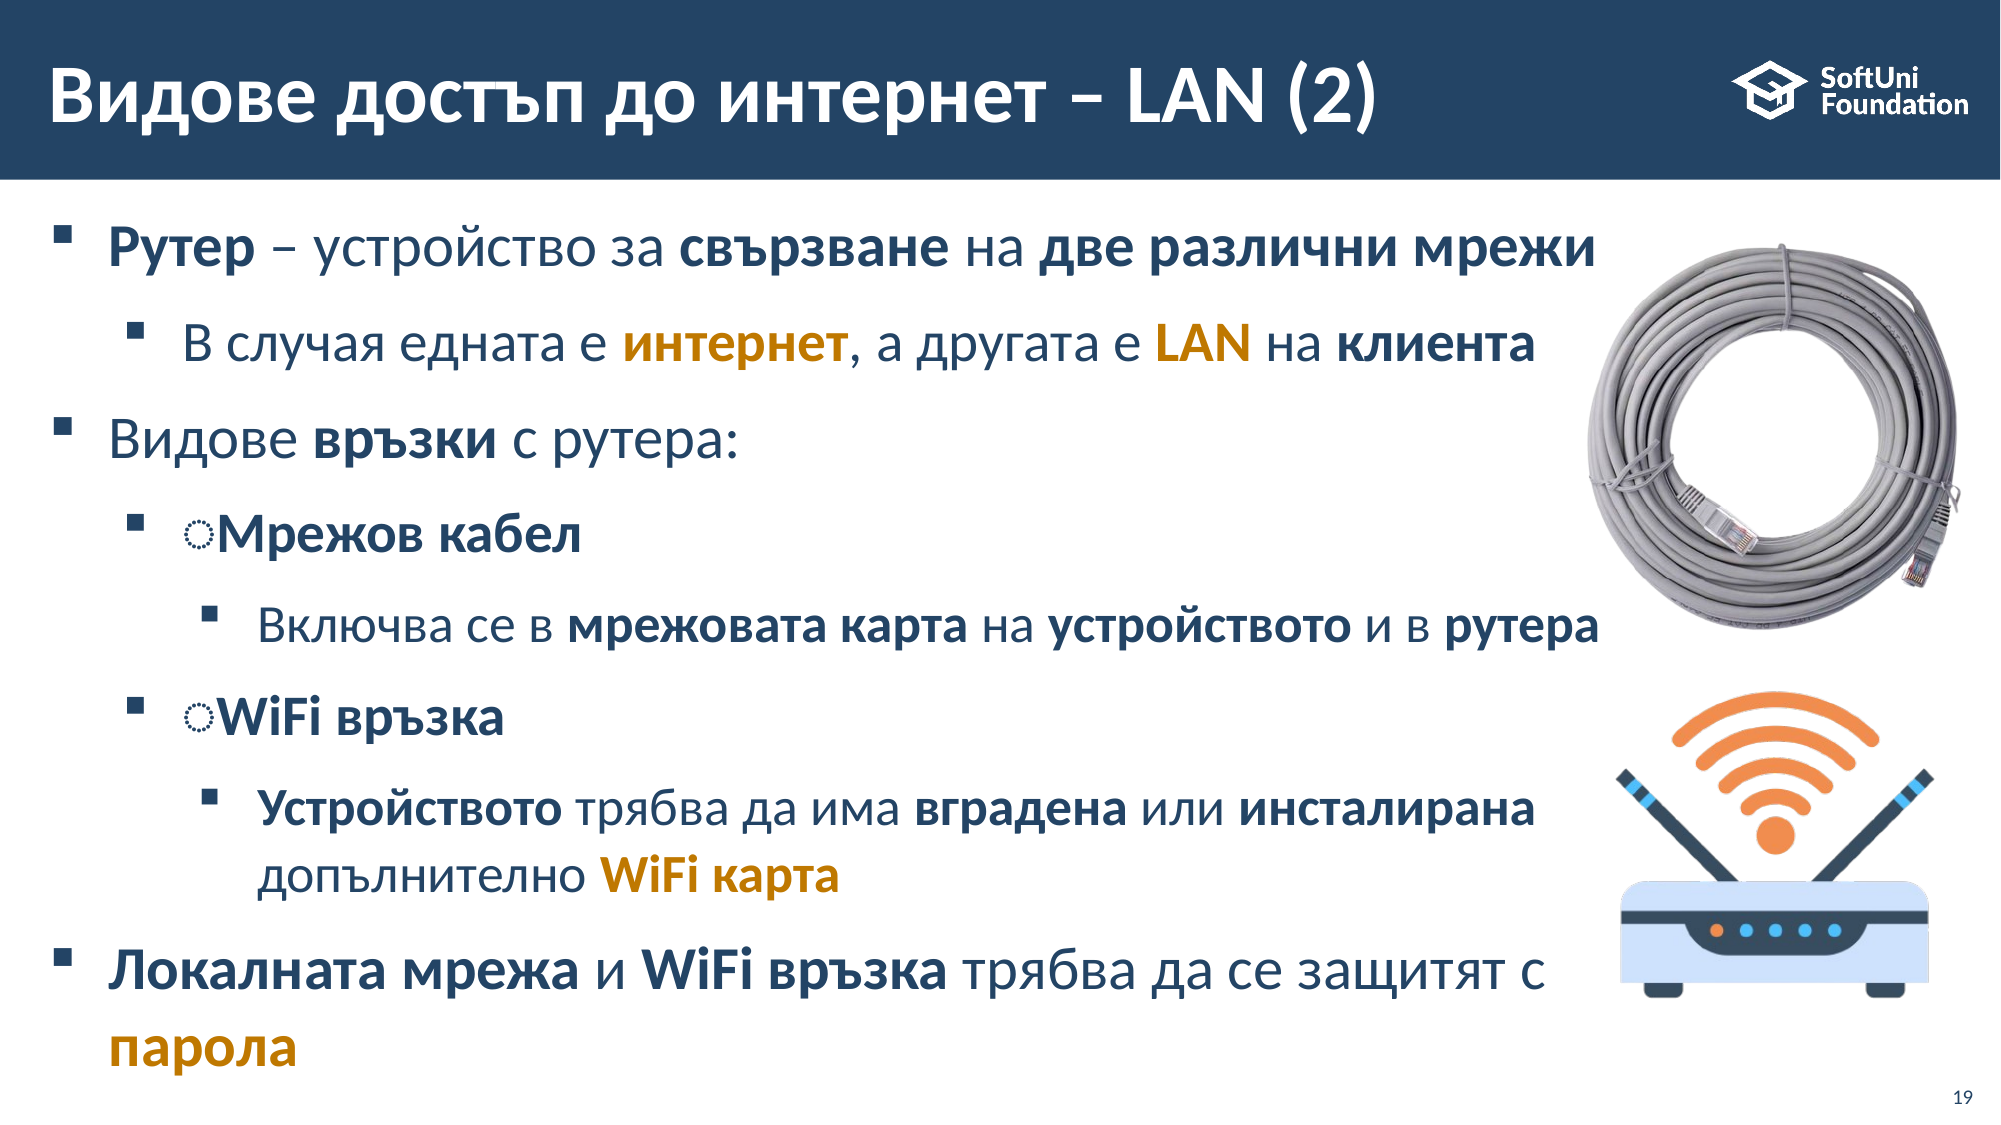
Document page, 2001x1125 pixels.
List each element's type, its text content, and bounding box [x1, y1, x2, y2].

title Видове достъп до интернет – LAN (2) [31, 16, 1716, 162]
picture [1523, 230, 2001, 1088]
list Рутер – устройство за свързване на две различни мрежи В случая едната е интернет, а другата е LAN на клиента Видове връзки с рутера: ͏Мрежов кабел Включва се в мрежовата карта на устройството и в рутера ͏WiFi връзка Устройството трябва да има вградена или инсталирана допълнително WiFi карта Локалната мрежа и WiFi връзка трябва да се защитят с парола [31, 196, 1621, 1104]
slide_number 19 [1927, 1096, 1989, 1117]
picture [1731, 60, 1968, 120]
